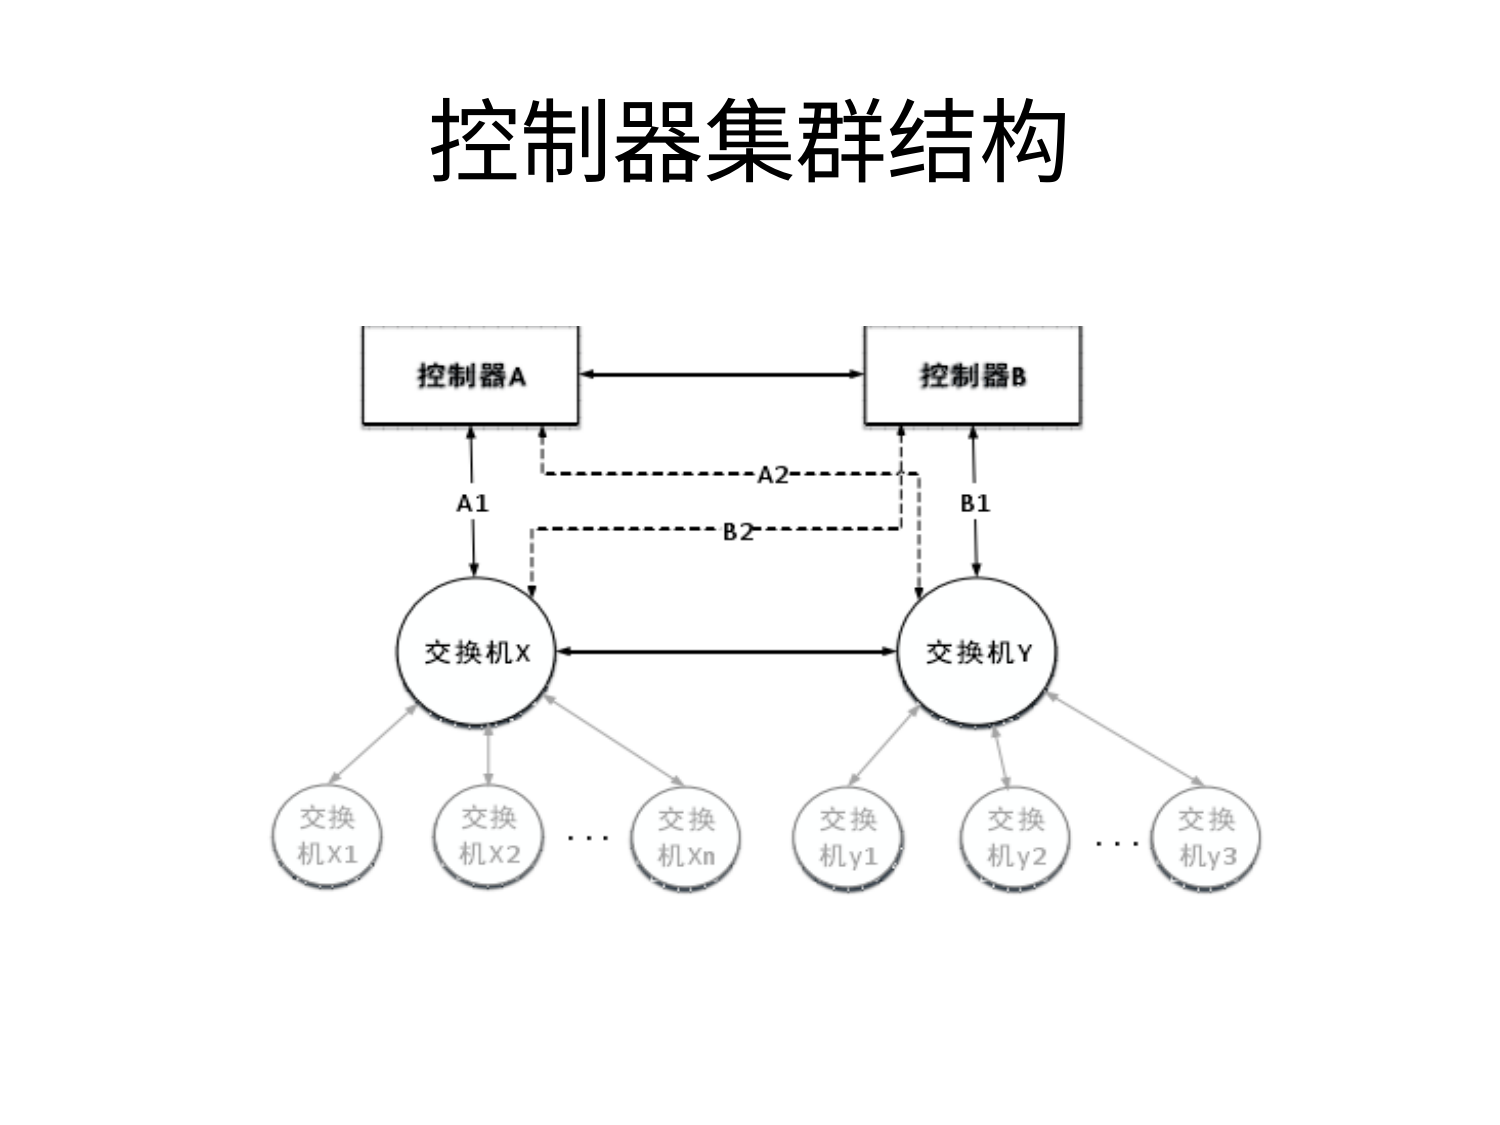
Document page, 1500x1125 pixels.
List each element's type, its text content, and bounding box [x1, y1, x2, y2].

title 控制器集群结构 [75, 45, 1425, 233]
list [123, 326, 1377, 906]
